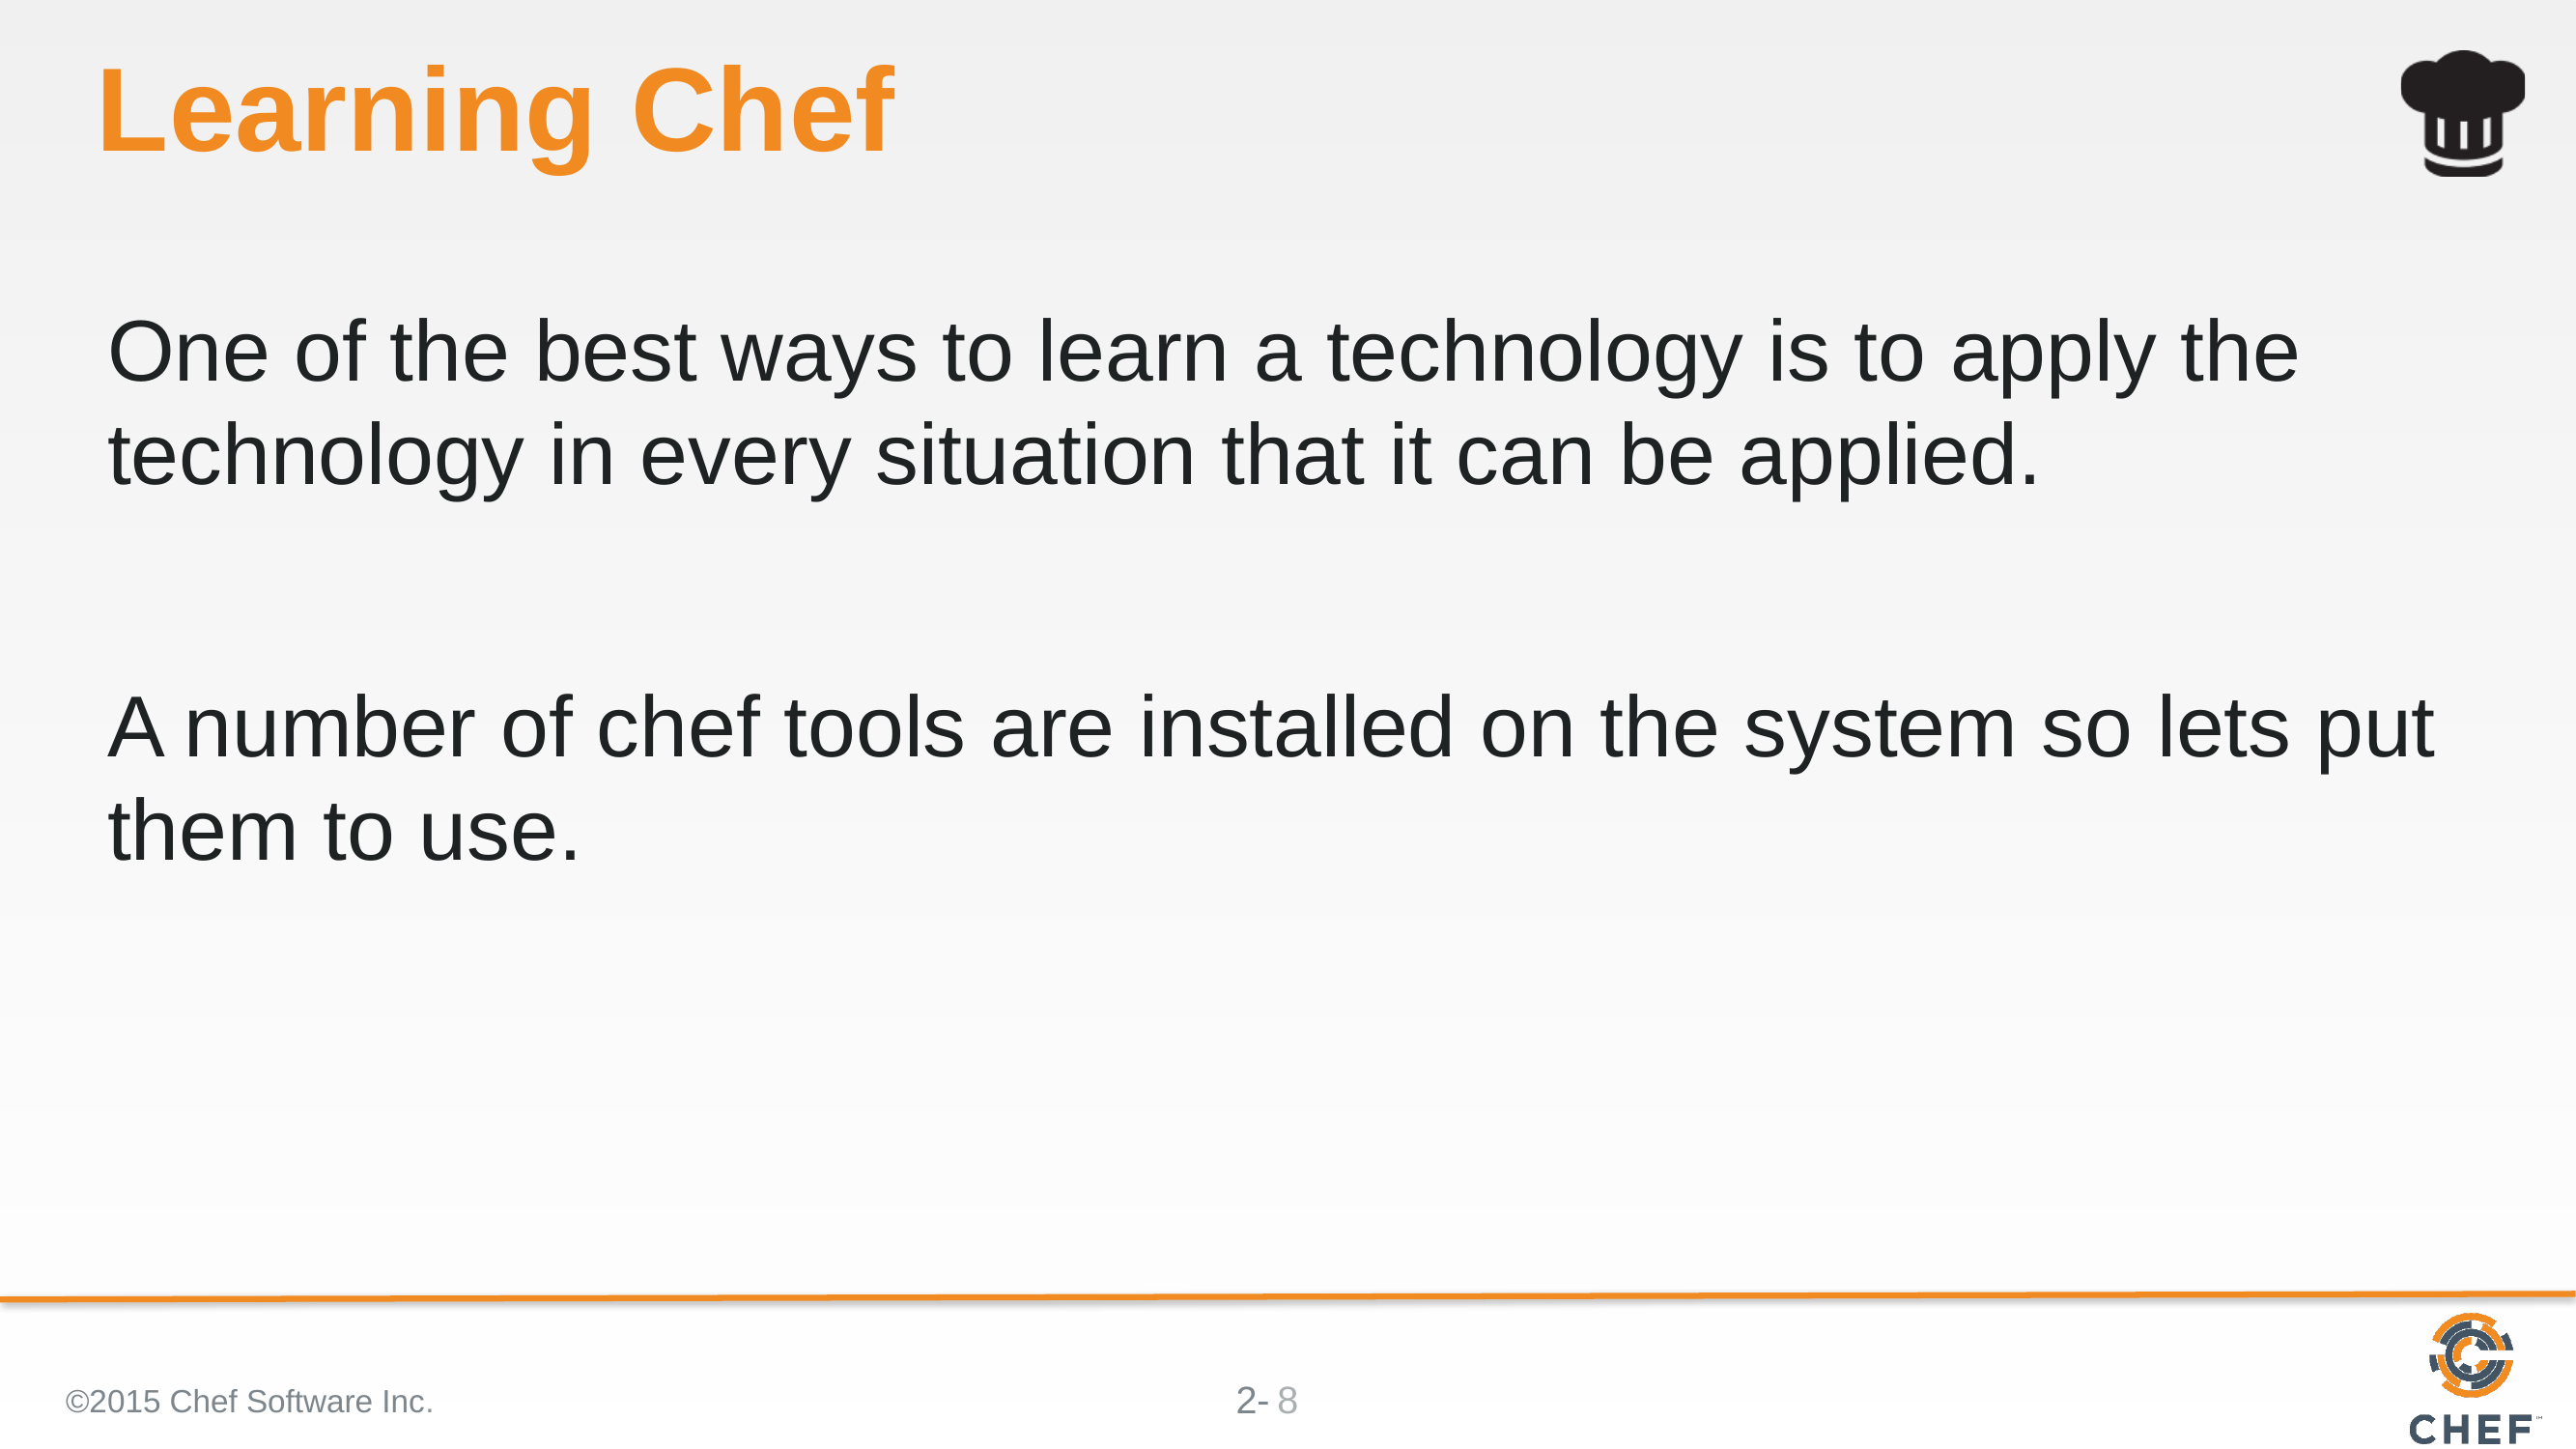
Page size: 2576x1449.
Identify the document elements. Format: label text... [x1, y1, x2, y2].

footer ©2015 Chef Software Inc. [51, 1359, 952, 1440]
title Learning Chef [96, 48, 2463, 180]
list One of the best ways to learn a technology is to apply the technology in every situation that it can be applied. A number of chef tools are installed on the system so lets put them to use. [107, 294, 2469, 1142]
slide_number 8 [998, 1359, 1578, 1437]
picture [2399, 1297, 2550, 1449]
